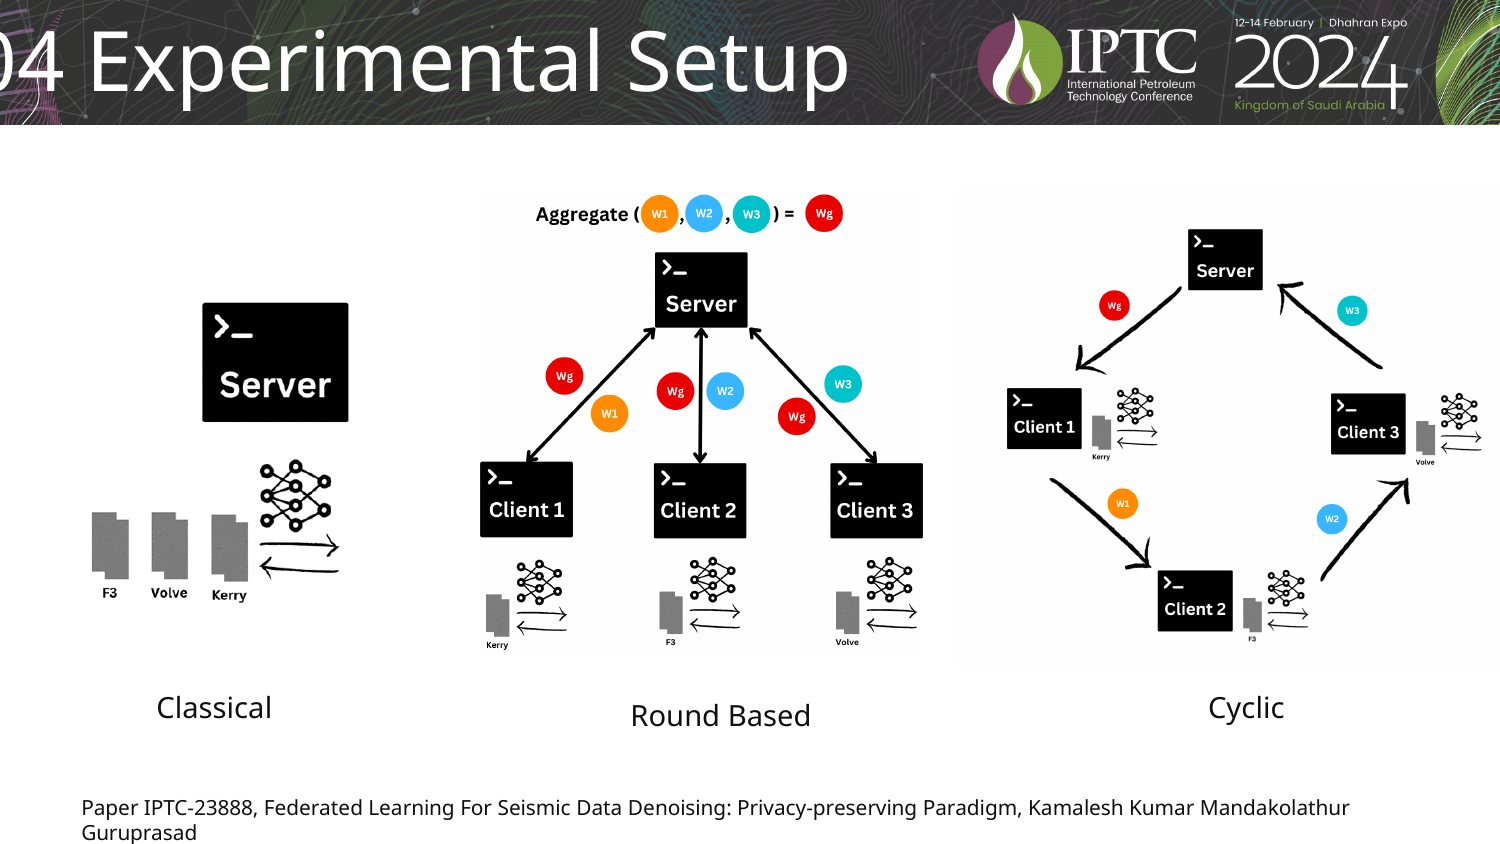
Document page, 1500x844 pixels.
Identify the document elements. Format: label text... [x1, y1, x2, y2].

picture [480, 191, 923, 653]
picture [956, 189, 1500, 670]
text_box Cyclic [1118, 677, 1500, 740]
text_box Classical [66, 674, 559, 740]
picture [36, 259, 396, 691]
text_box [0, 0, 945, 125]
text_box [1447, 0, 1500, 125]
text_box [945, 0, 1228, 159]
text_box [1195, 0, 1447, 148]
text_box 04 Experimental Setup [0, 0, 894, 123]
text_box Round Based [540, 682, 1033, 748]
text_box Paper IPTC-23888, Federated Learning For Seismic Data Denoising: Privacy-preserving Paradigm, Kamalesh Kumar Mandakolathur Guruprasad [66, 779, 1458, 844]
